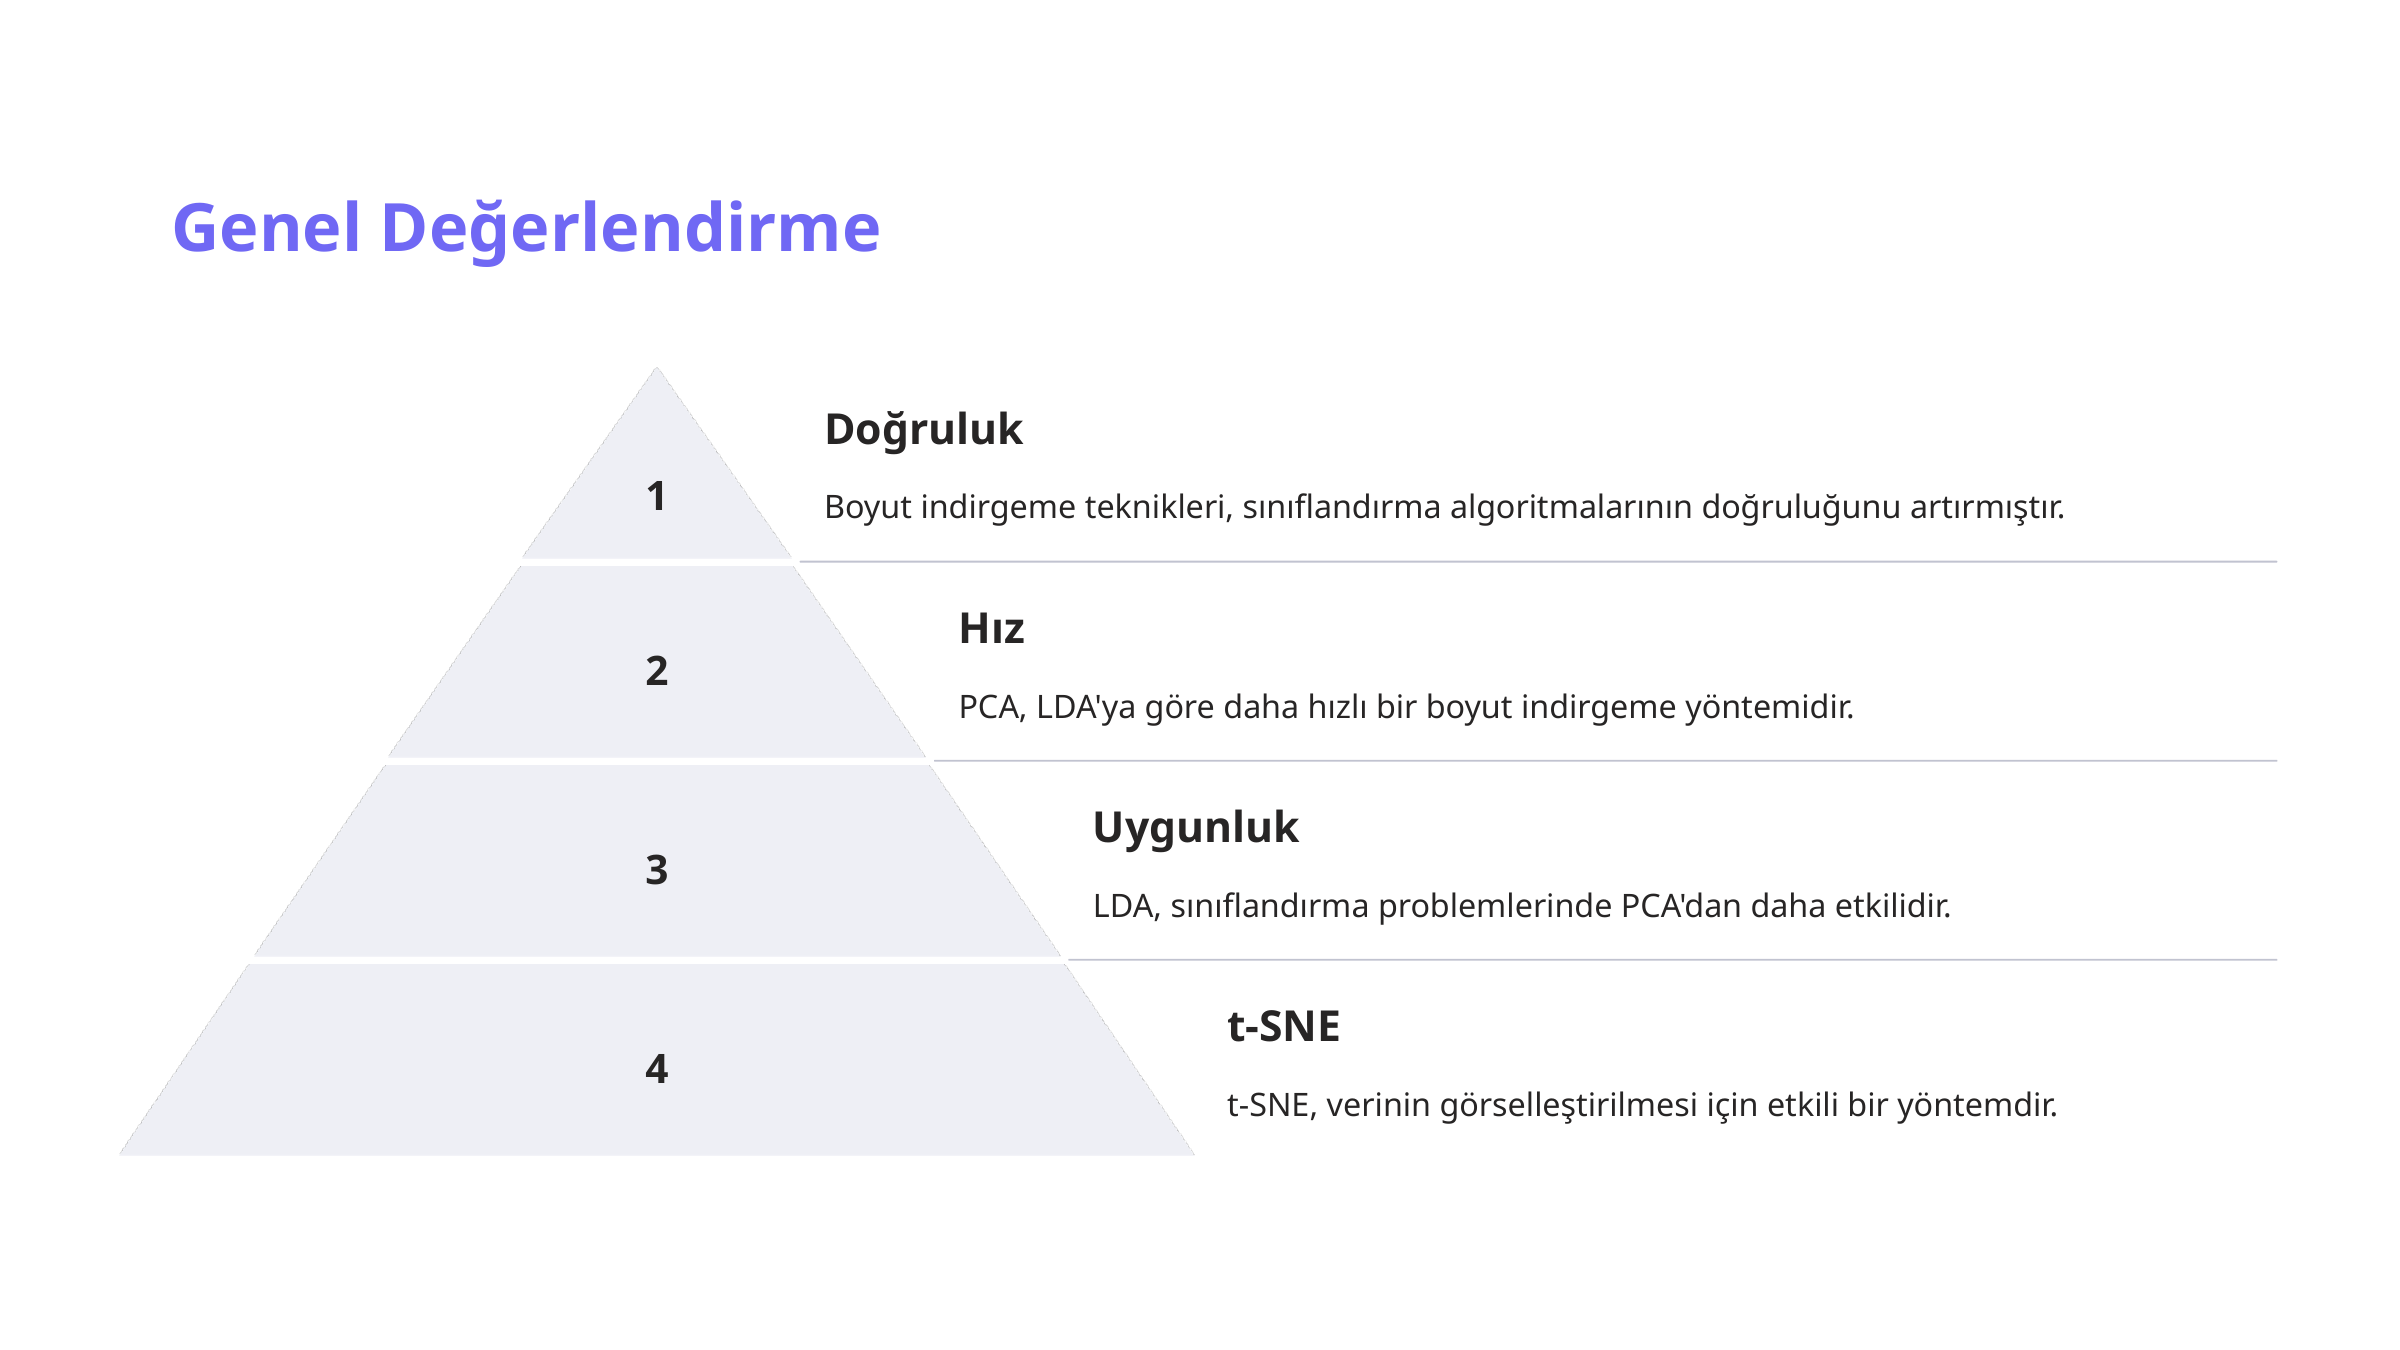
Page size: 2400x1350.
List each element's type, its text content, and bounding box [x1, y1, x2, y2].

text_box t-SNE, verinin görselleştirilmesi için etkili bir yöntemdir. [1227, 1070, 2125, 1123]
text_box Uygunluk [1092, 798, 1523, 852]
picture [388, 566, 927, 758]
picture [522, 367, 792, 559]
picture [119, 964, 1195, 1156]
text_box Genel Değerlendirme [156, 125, 1357, 273]
text_box Hız [958, 598, 1389, 653]
text_box LDA, sınıflandırma problemlerinde PCA'dan daha etkilidir. [1092, 871, 2032, 924]
picture [253, 765, 1061, 957]
text_box Doğruluk [824, 399, 1254, 454]
text_box Boyut indirgeme teknikleri, sınıflandırma algoritmalarının doğruluğunu artırmıştır. [824, 473, 2168, 526]
text_box PCA, LDA'ya göre daha hızlı bir boyut indirgeme yöntemidir. [958, 672, 1935, 725]
text_box t-SNE [1227, 997, 1658, 1051]
